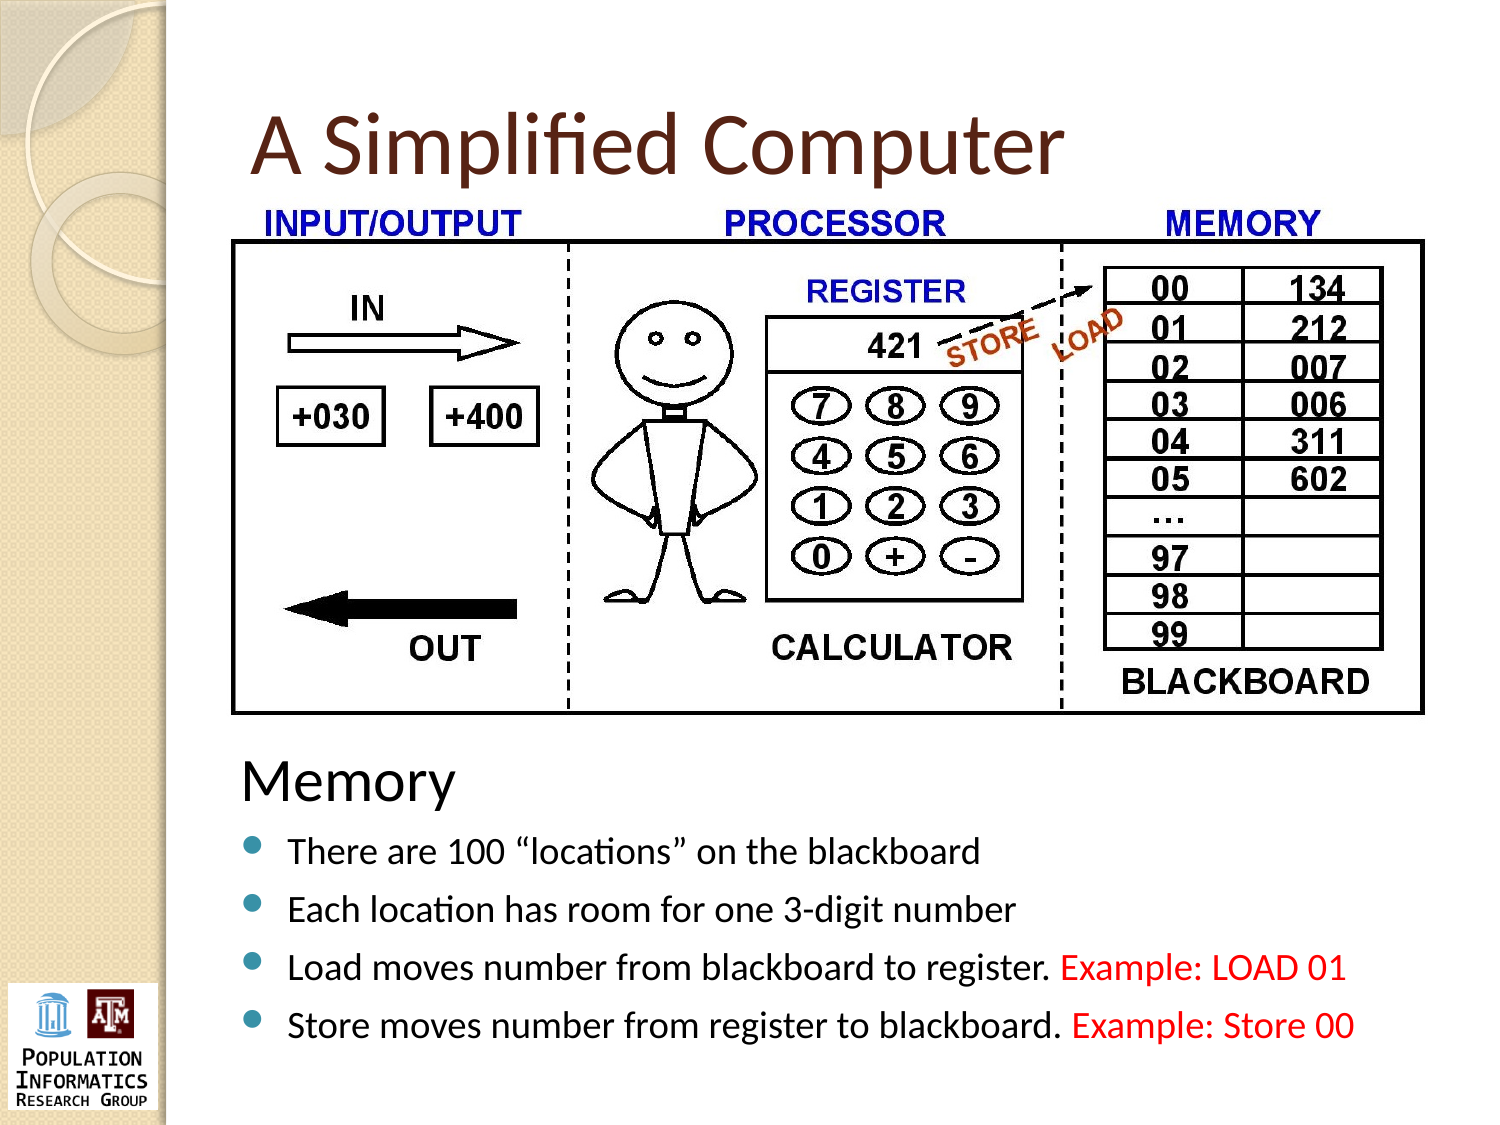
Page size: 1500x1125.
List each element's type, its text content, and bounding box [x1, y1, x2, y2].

title A Simplified Computer [235, 45, 1466, 233]
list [212, 197, 1443, 733]
text_box Memory There are 100 “locations” on the blackboard Each location has room for one 3-digit number Load moves number from blackboard to register. Example: LOAD 01 Store moves number from register to blackboard. Example: Store 00 [212, 742, 1443, 1121]
picture [8, 983, 158, 1110]
